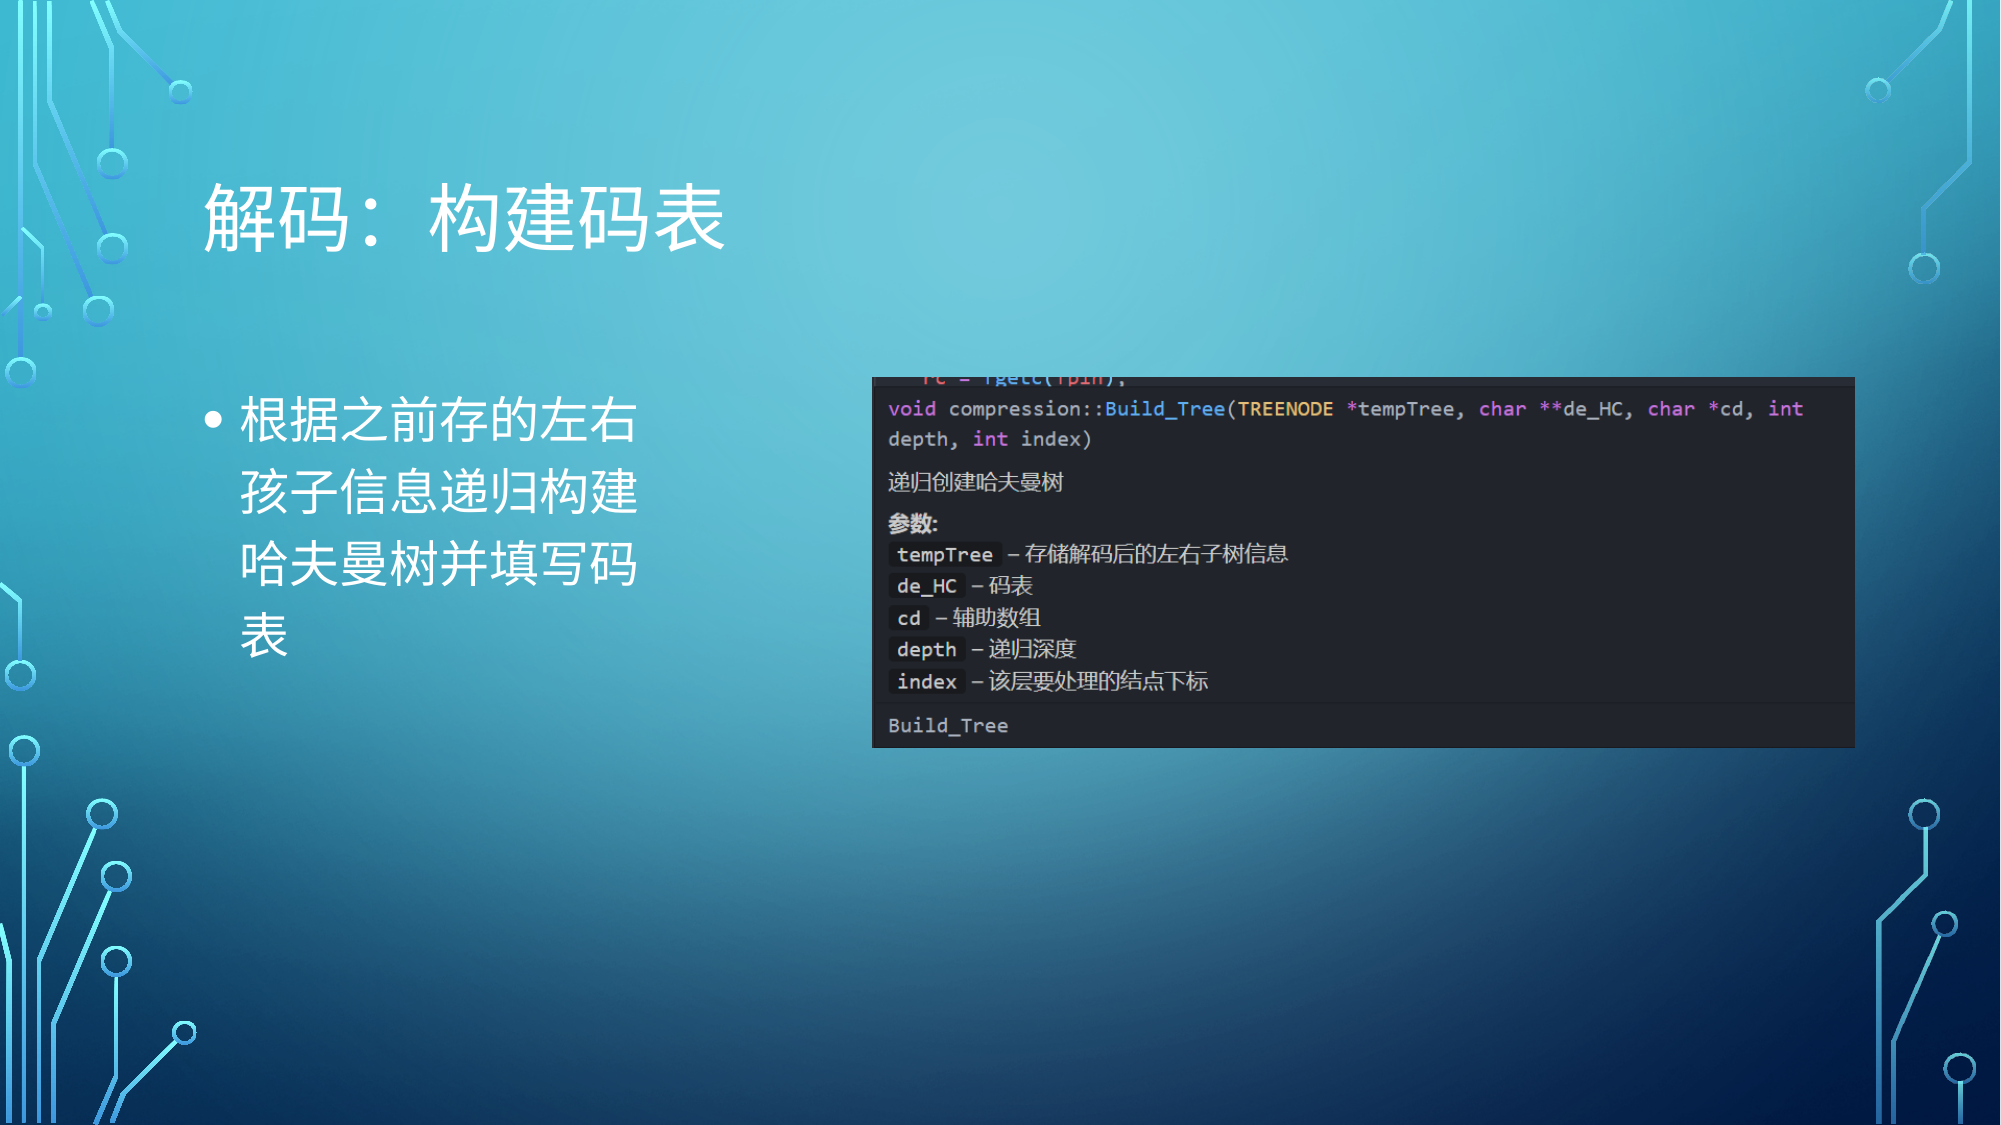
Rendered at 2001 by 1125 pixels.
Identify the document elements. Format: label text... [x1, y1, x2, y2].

list 根据之前存的左右孩子信息递归构建哈夫曼树并填写码表 [187, 369, 705, 950]
title 解码：构建码表 [187, 101, 1813, 344]
picture [872, 376, 1855, 749]
